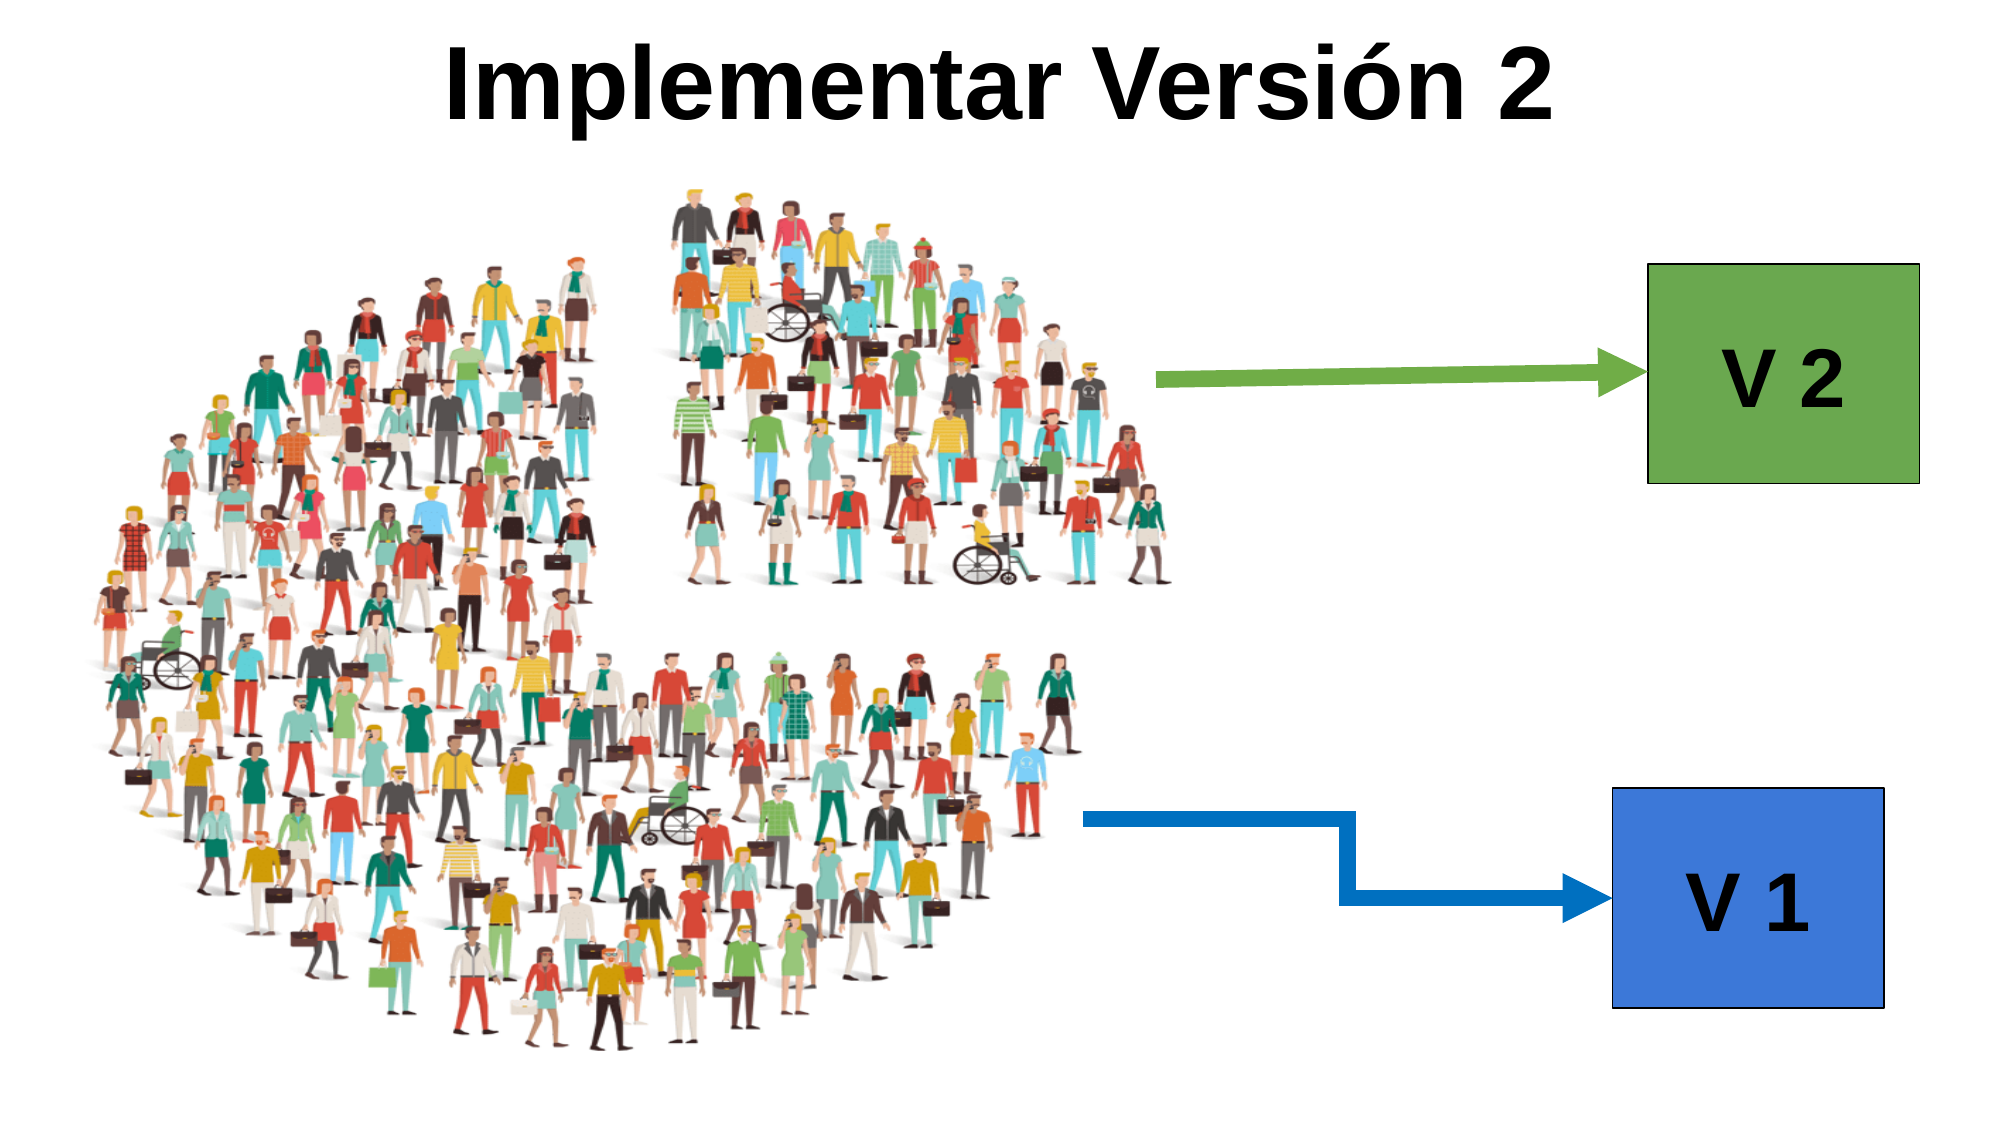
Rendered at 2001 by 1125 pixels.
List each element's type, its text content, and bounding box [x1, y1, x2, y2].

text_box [1082, 818, 1613, 899]
text_box V 1 [1612, 788, 1885, 1009]
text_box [1155, 371, 1649, 380]
text_box Implementar Versión 2 [400, 0, 1600, 125]
text_box V 2 [1647, 263, 1920, 484]
picture [80, 176, 1200, 1063]
